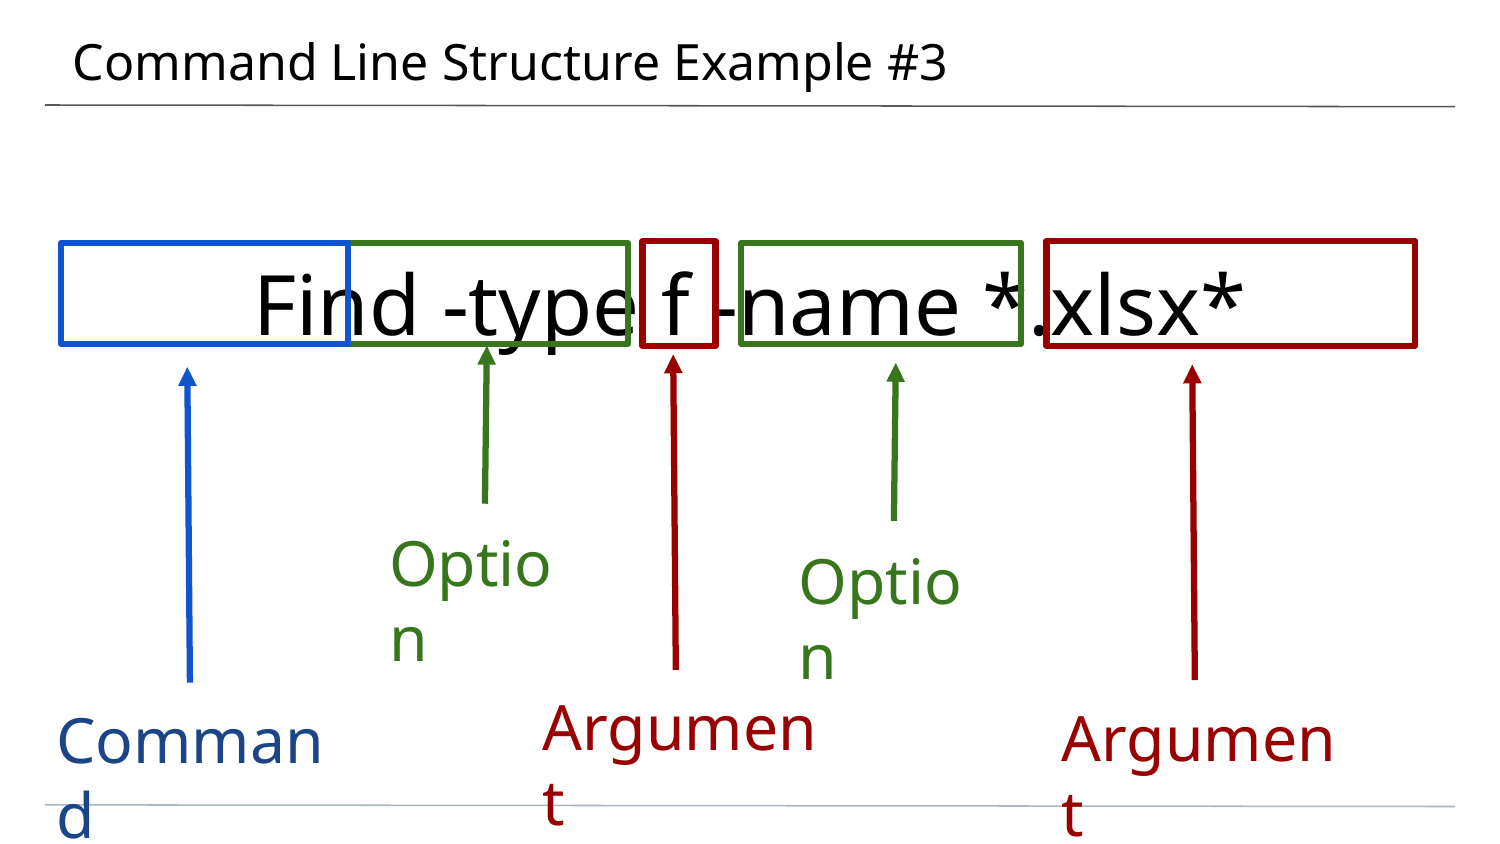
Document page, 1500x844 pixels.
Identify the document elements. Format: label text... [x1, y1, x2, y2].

text_box Argument [527, 673, 854, 798]
text_box Option [374, 509, 603, 634]
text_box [187, 366, 191, 683]
subtitle Find -type f -name *.xlsx* [0, 222, 1500, 365]
text_box [60, 243, 349, 344]
title Command Line Structure Example #3 [0, 0, 1500, 88]
text_box [1046, 240, 1416, 346]
text_box Command [41, 686, 368, 811]
text_box Argument [1046, 683, 1373, 809]
text_box Option [783, 526, 1012, 652]
text_box [642, 240, 716, 346]
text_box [1191, 364, 1196, 681]
text_box [349, 243, 628, 344]
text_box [893, 362, 897, 522]
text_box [672, 354, 677, 671]
text_box [741, 243, 1021, 344]
